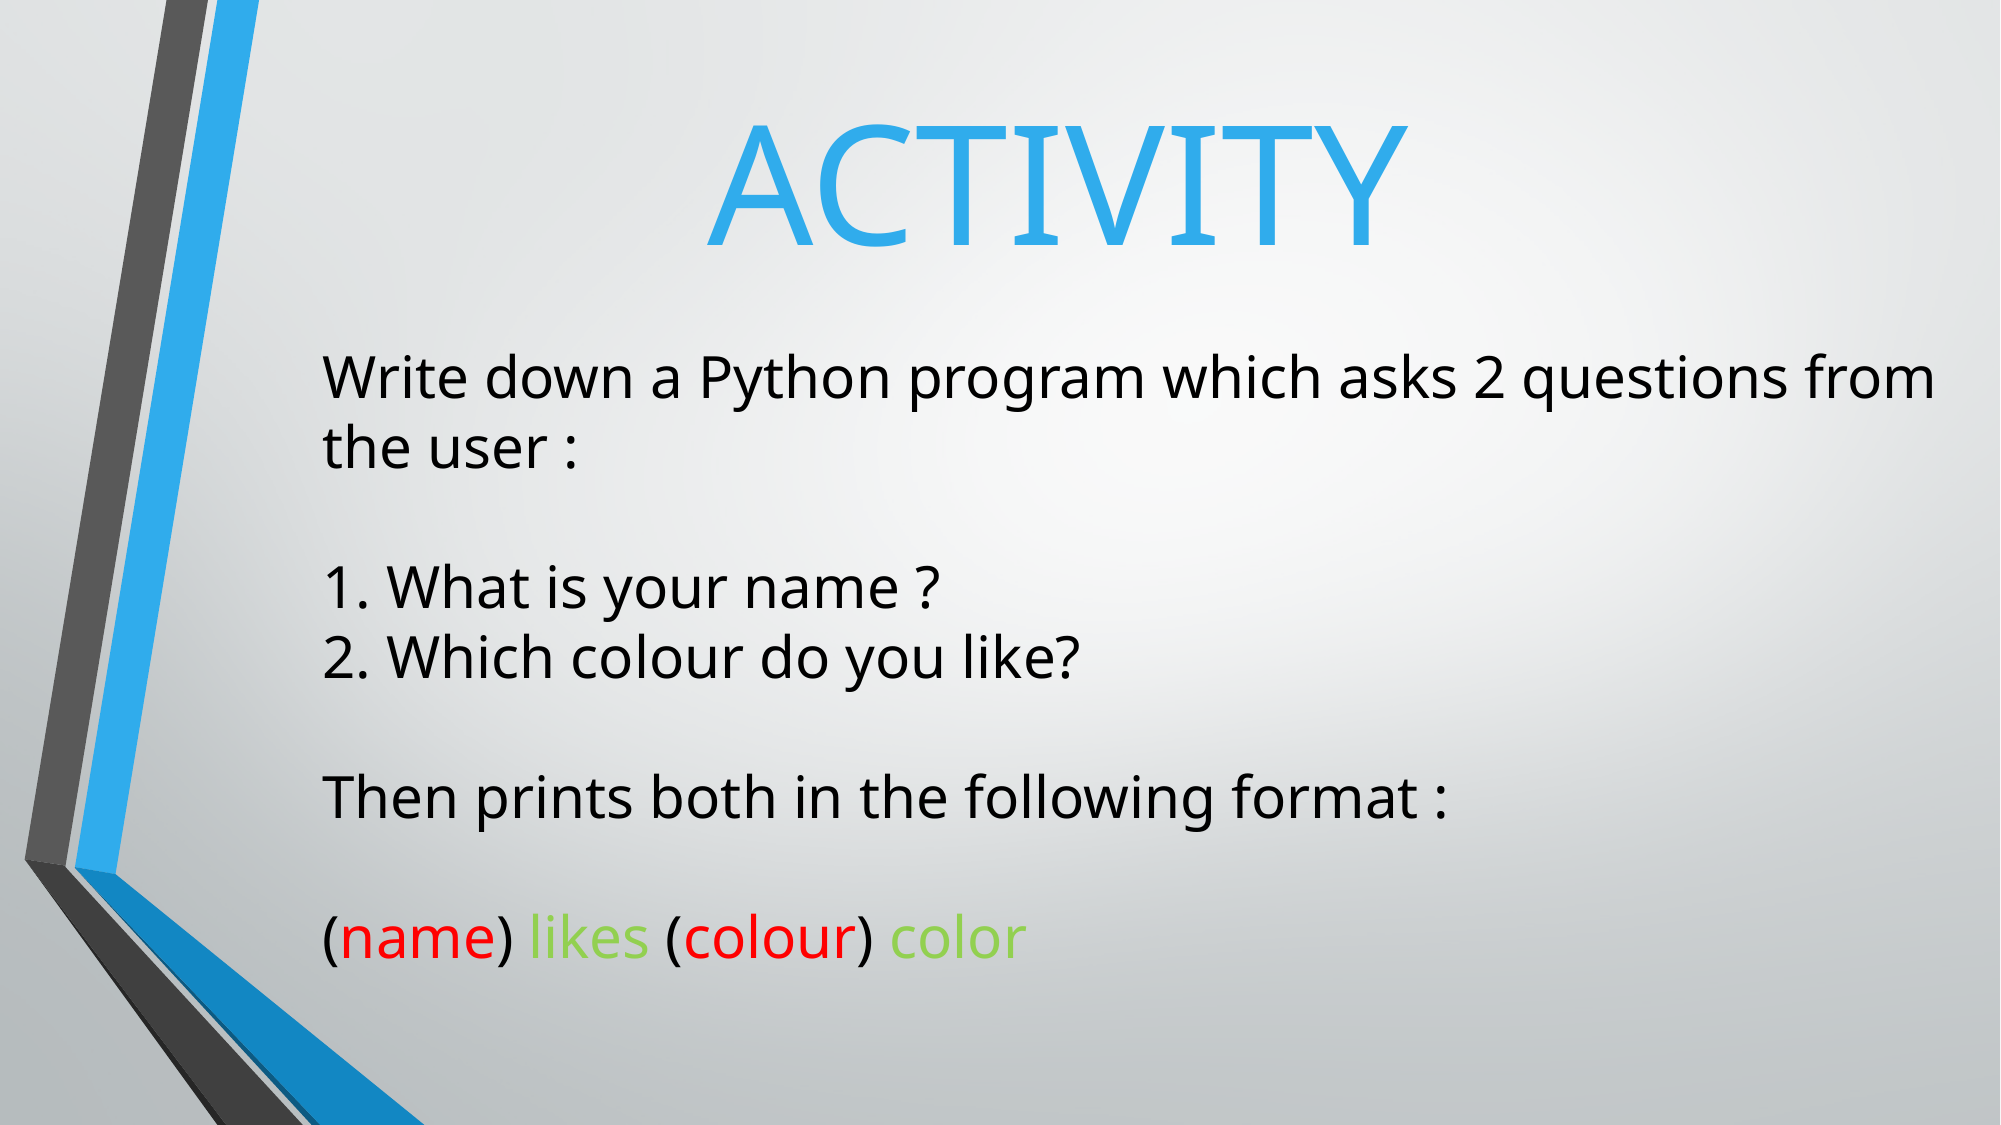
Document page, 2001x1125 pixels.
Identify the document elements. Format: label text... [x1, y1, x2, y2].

text_box ACTIVITY [670, 70, 1446, 286]
text_box Write down a Python program which asks 2 questions from the user : 1. What is your name ? 2. Which colour do you like? Then prints both in the following format : (name) likes (colour) color [307, 333, 1953, 978]
